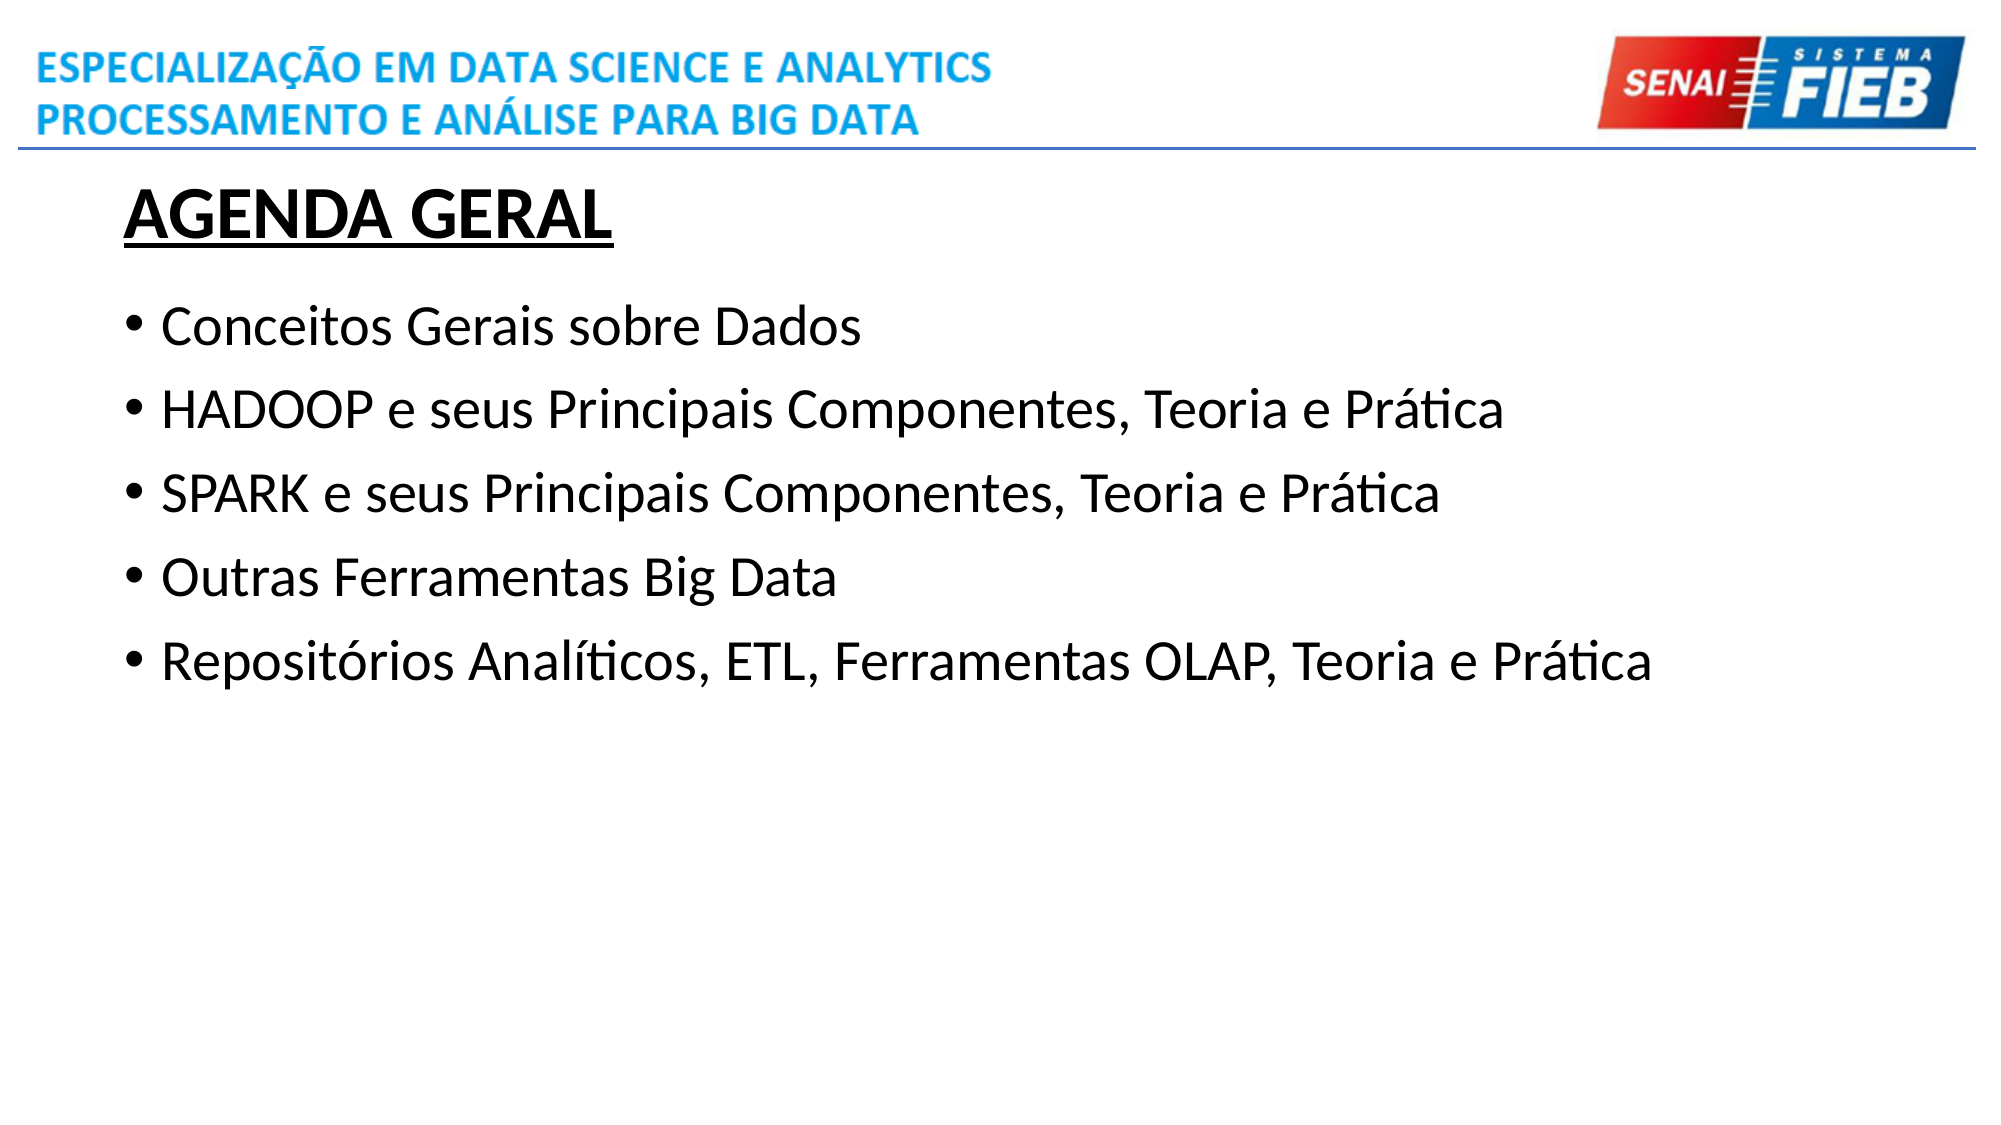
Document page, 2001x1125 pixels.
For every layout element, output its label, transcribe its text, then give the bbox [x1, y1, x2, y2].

picture [32, 95, 922, 143]
picture [32, 46, 995, 89]
picture [1587, 13, 1976, 145]
text_box AGENDA GERAL [109, 155, 1110, 261]
list Conceitos Gerais sobre Dados HADOOP e seus Principais Componentes, Teoria e Prática SPARK e seus Principais Componentes, Teoria e Prática Outras Ferramentas Big Data Repositórios Analíticos, ETL, Ferramentas OLAP, Teoria e Prática [109, 287, 1835, 1002]
